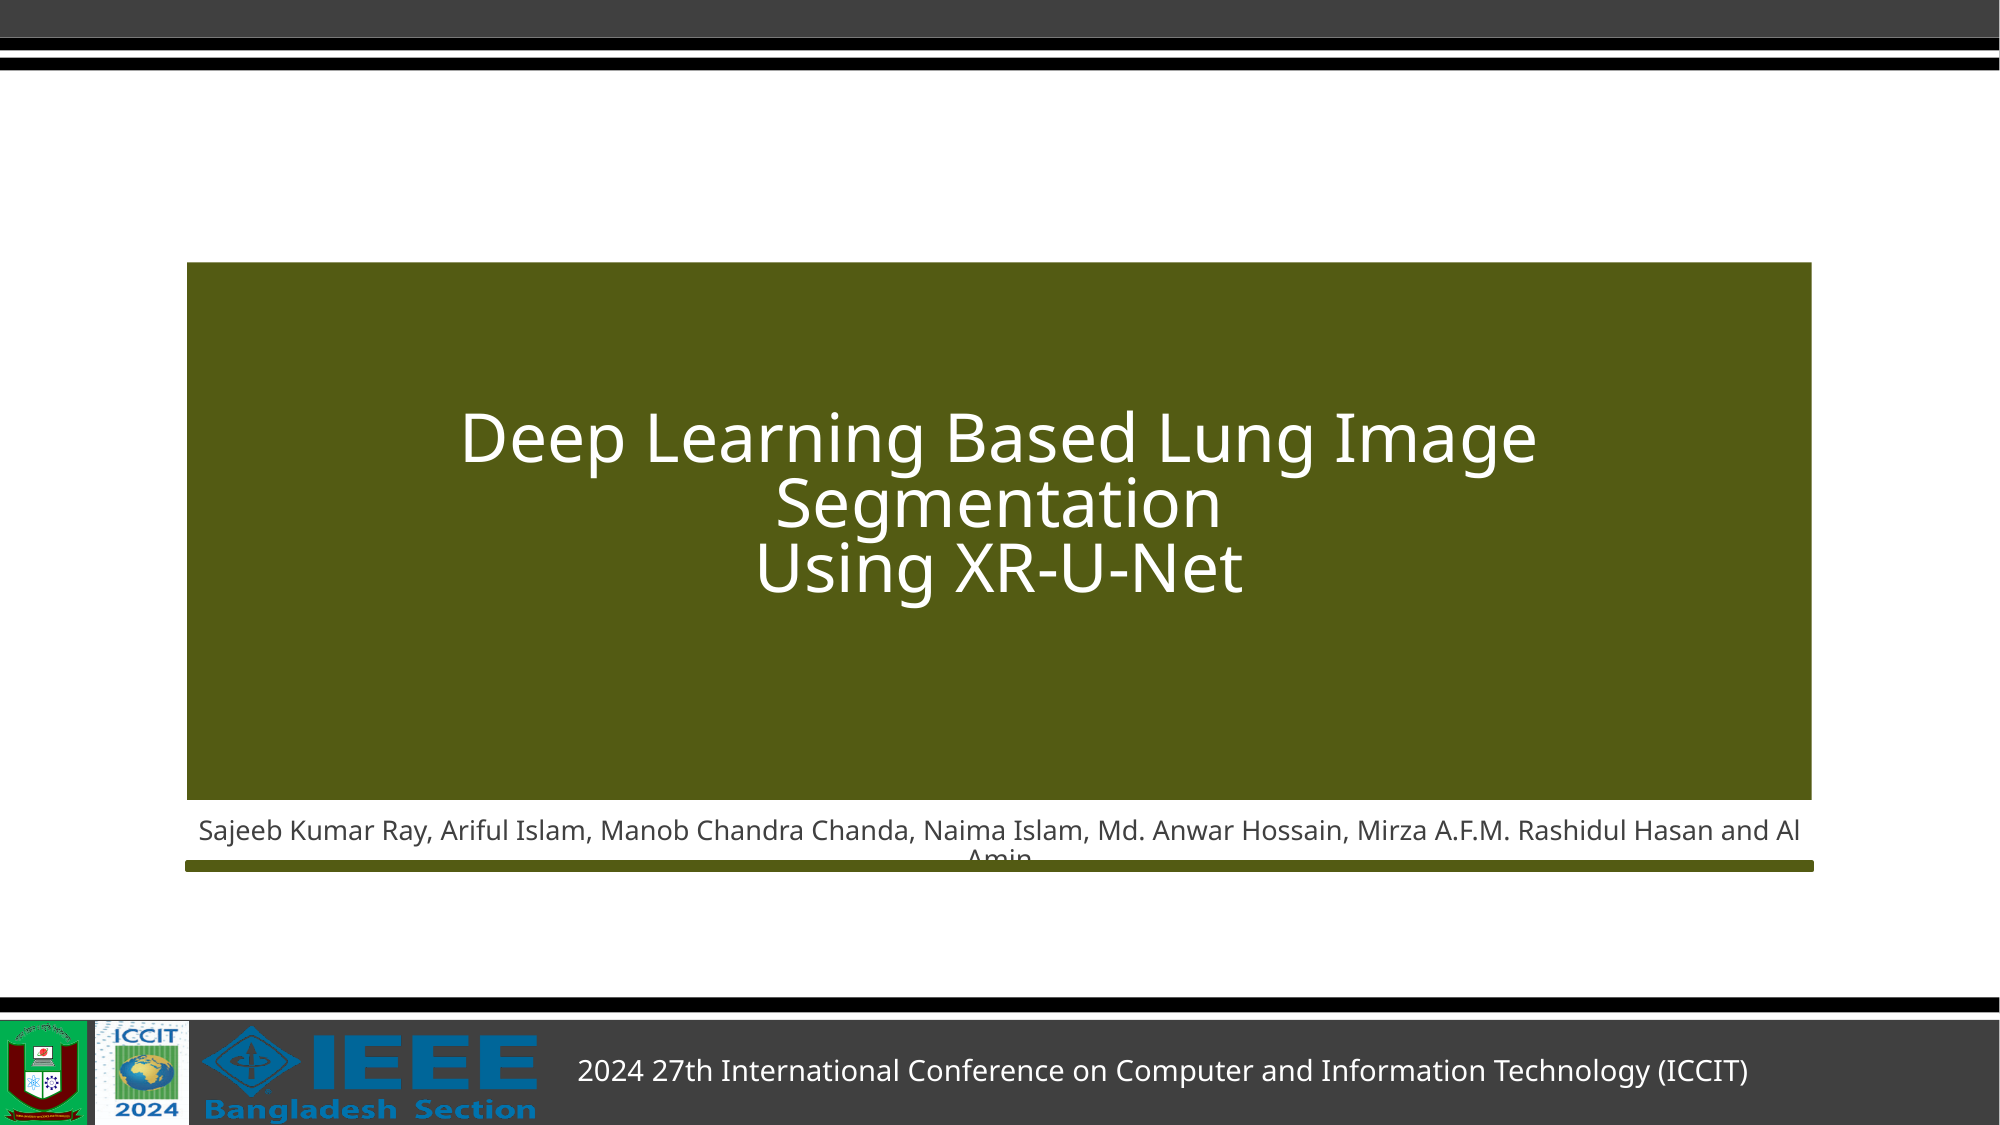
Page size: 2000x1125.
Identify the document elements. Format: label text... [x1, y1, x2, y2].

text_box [0, 1020, 88, 1125]
text_box [185, 860, 1814, 872]
picture [200, 1024, 538, 1125]
title Deep Learning Based Lung Image Segmentation Using XR-U-Net [237, 412, 1763, 613]
text_box Sajeeb Kumar Ray, Ariful Islam, Manob Chandra Chanda, Naima Islam, Md. Anwar Hossain, Mirza A.F.M. Rashidul Hasan and Al Amin [168, 810, 1831, 948]
picture [94, 1020, 190, 1125]
text_box 2024 27th International Conference on Computer and Information Technology (ICCIT) [562, 1049, 1997, 1097]
